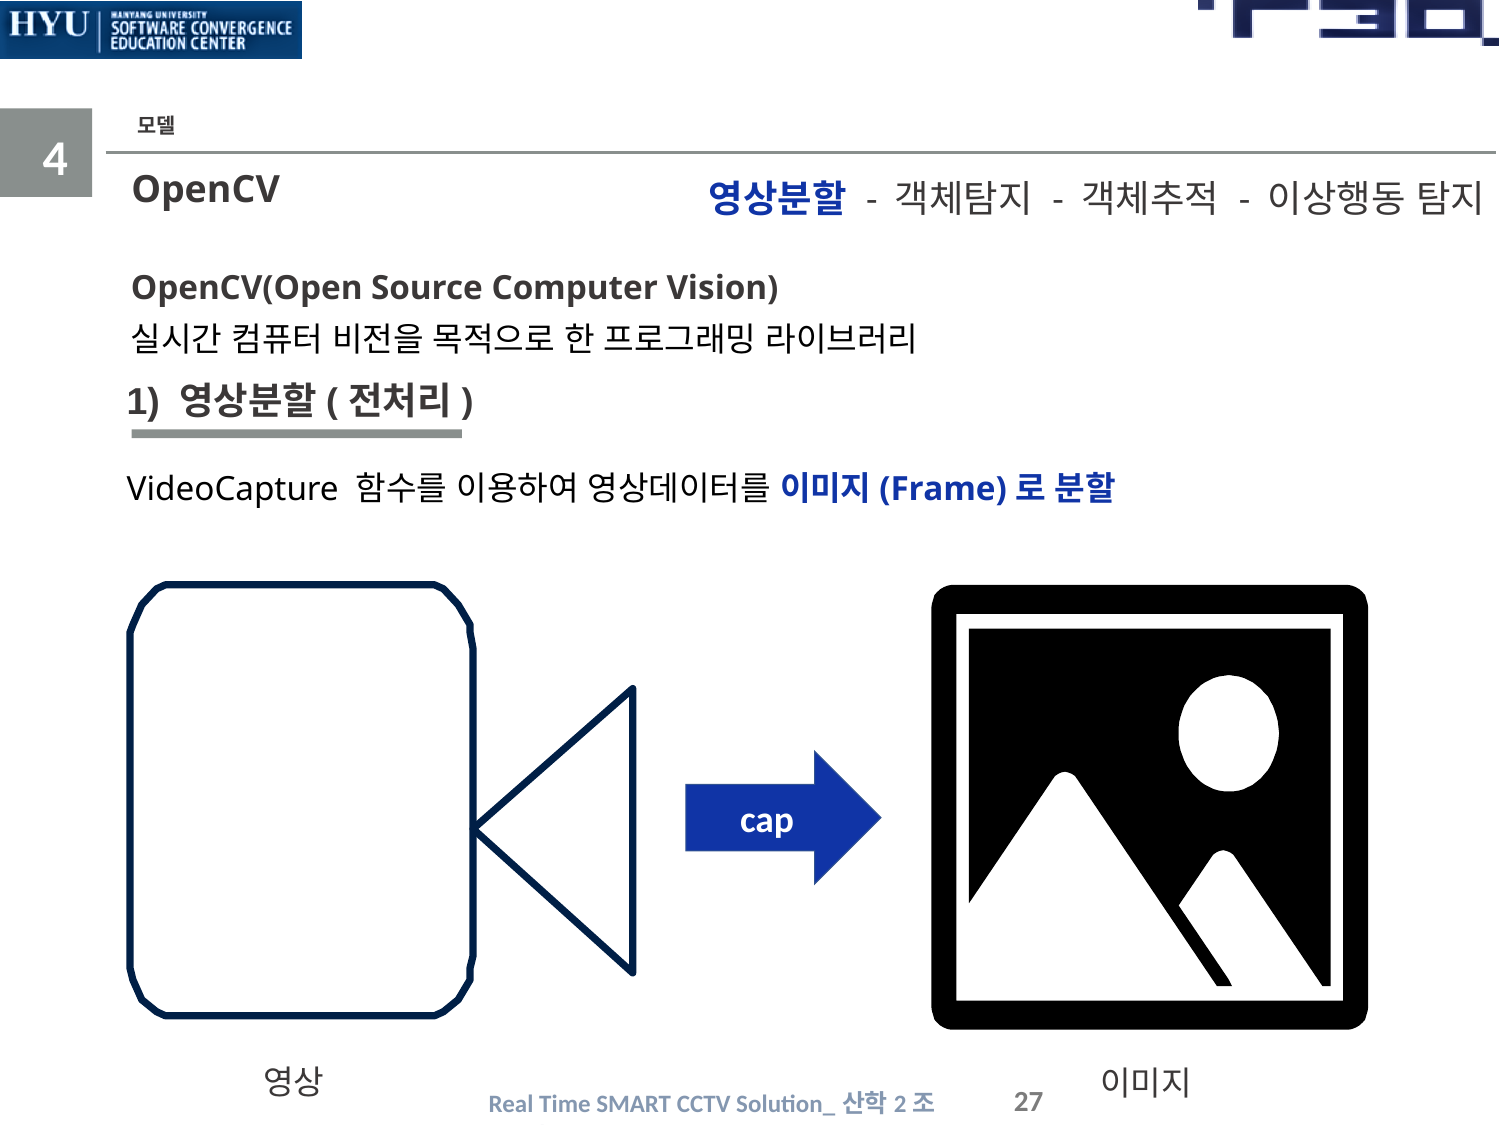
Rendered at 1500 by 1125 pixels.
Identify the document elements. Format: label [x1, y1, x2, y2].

text_box [0, 0, 1500, 1125]
